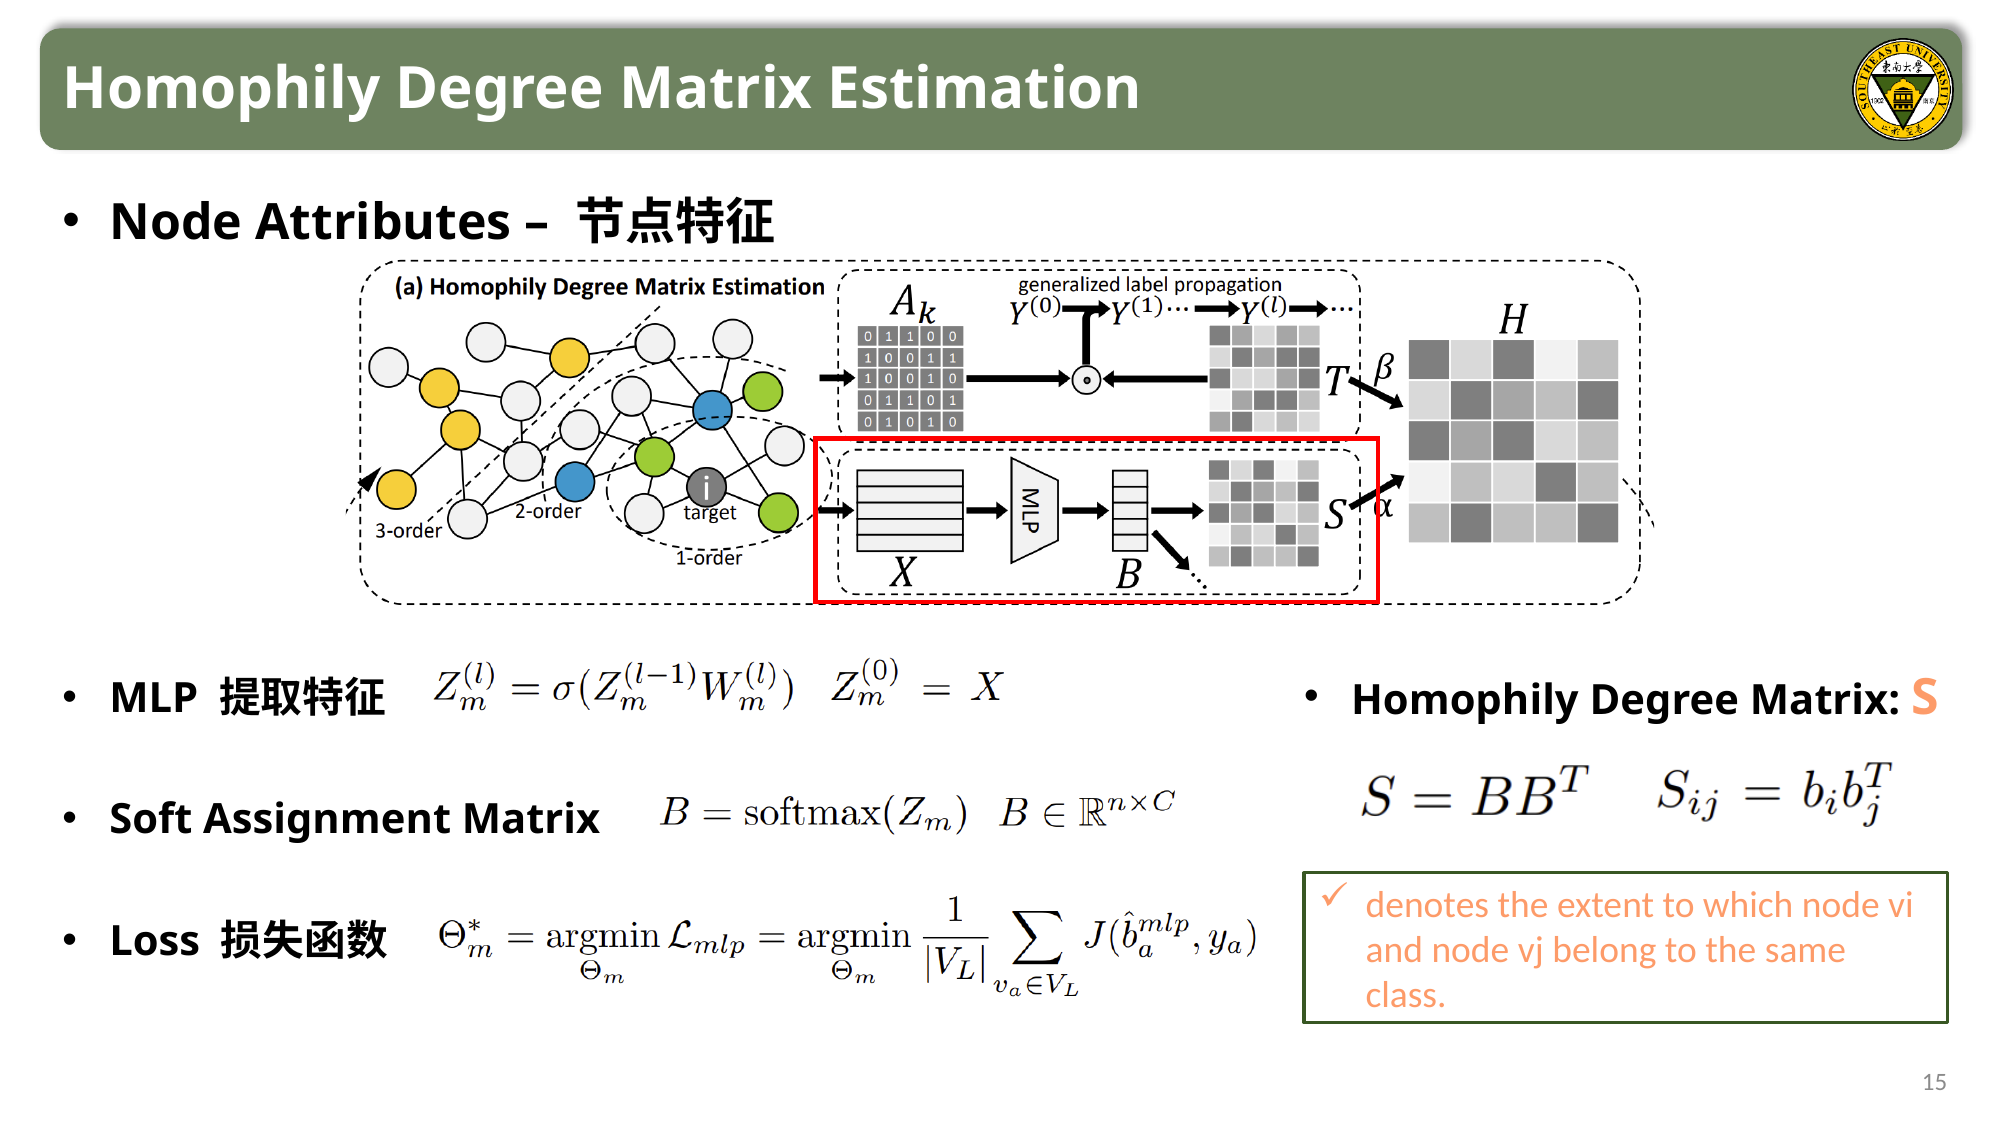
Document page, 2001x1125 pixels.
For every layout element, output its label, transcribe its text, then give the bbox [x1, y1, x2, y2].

slide_number 15 [1843, 1051, 1963, 1111]
list Homophily Degree Matrix Estimation [47, 42, 1394, 136]
text_box Node Attributes – 节点特征 [47, 152, 921, 257]
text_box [1289, 627, 1985, 979]
picture [1852, 38, 1954, 141]
picture [345, 246, 1655, 614]
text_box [47, 638, 1262, 1006]
